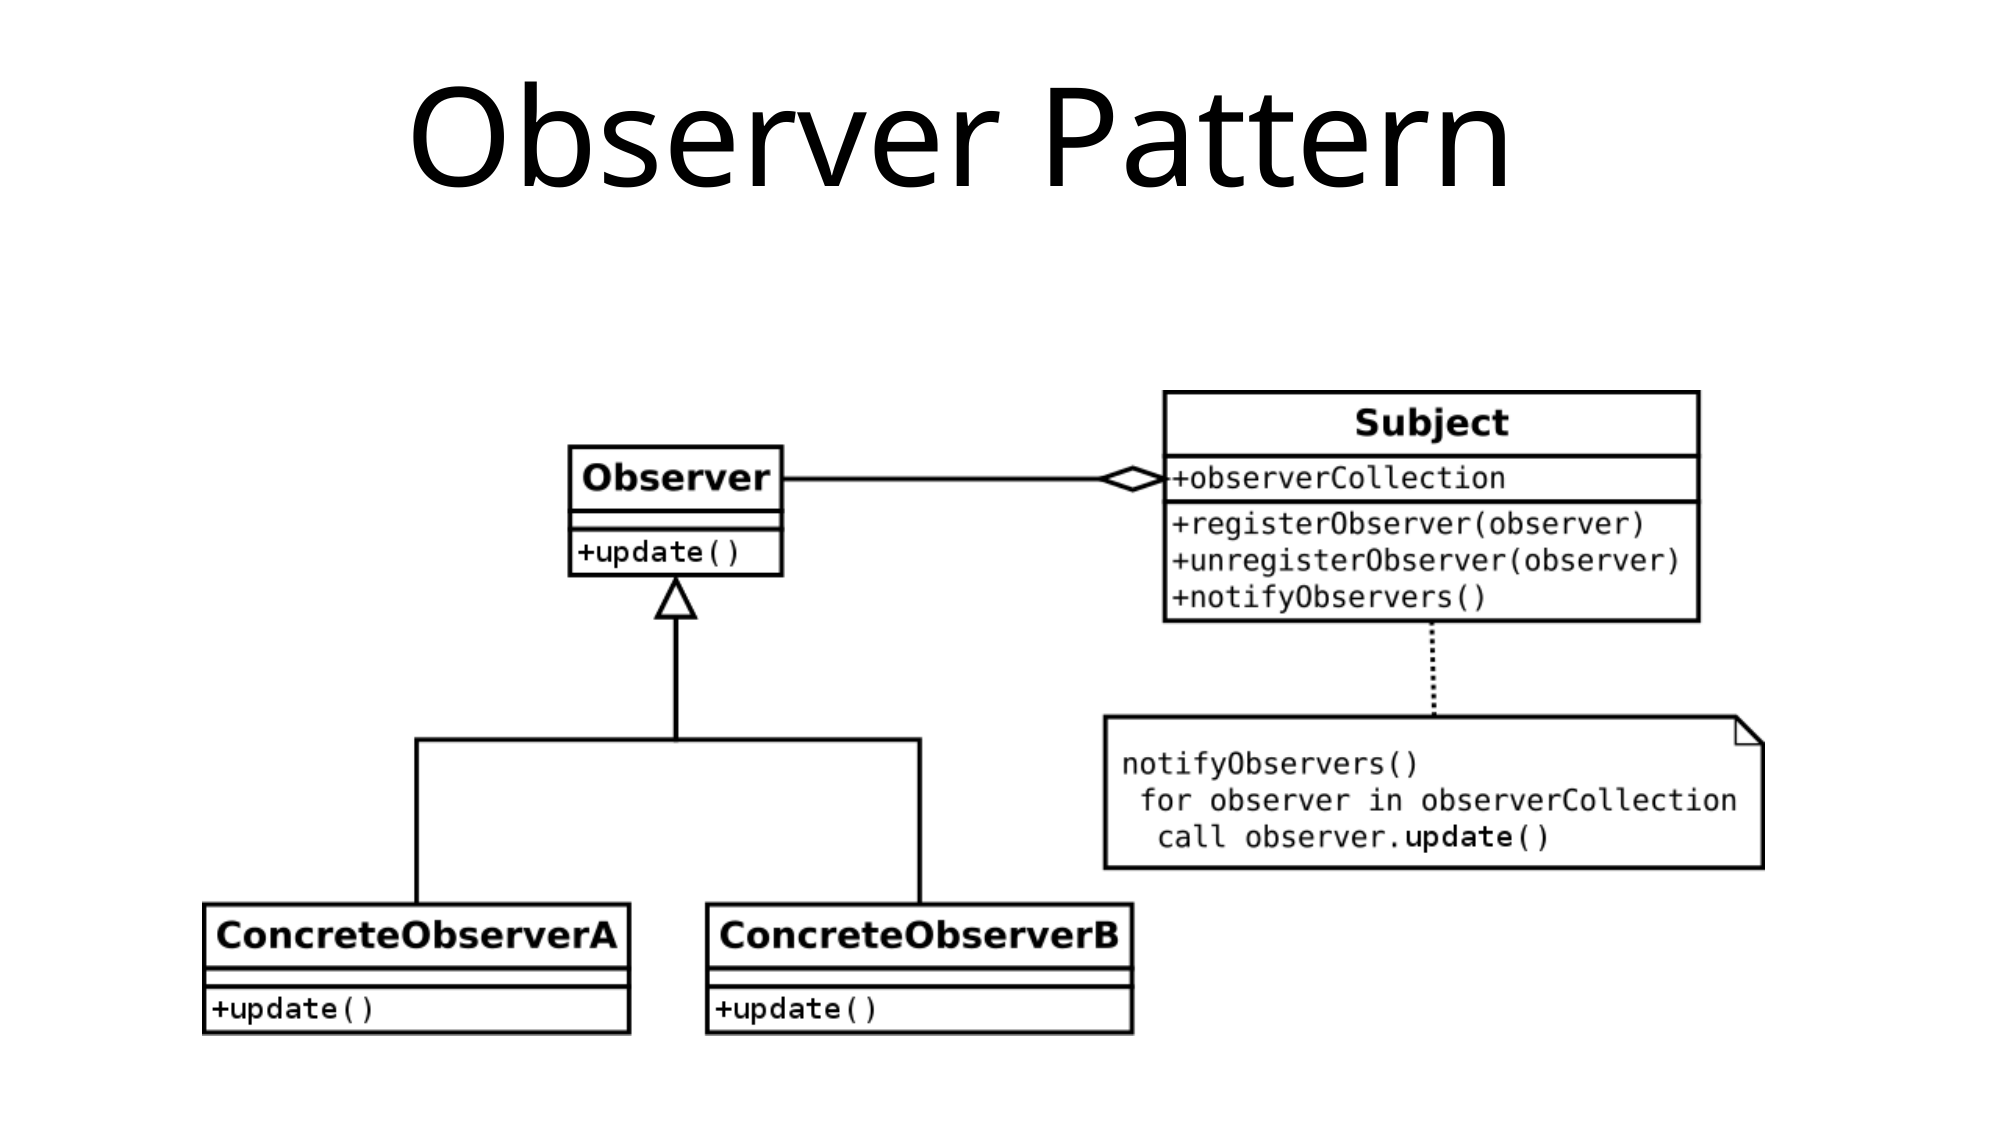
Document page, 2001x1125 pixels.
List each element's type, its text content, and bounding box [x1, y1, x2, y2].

title Observer Pattern [289, 47, 1634, 236]
picture [201, 389, 1765, 1036]
